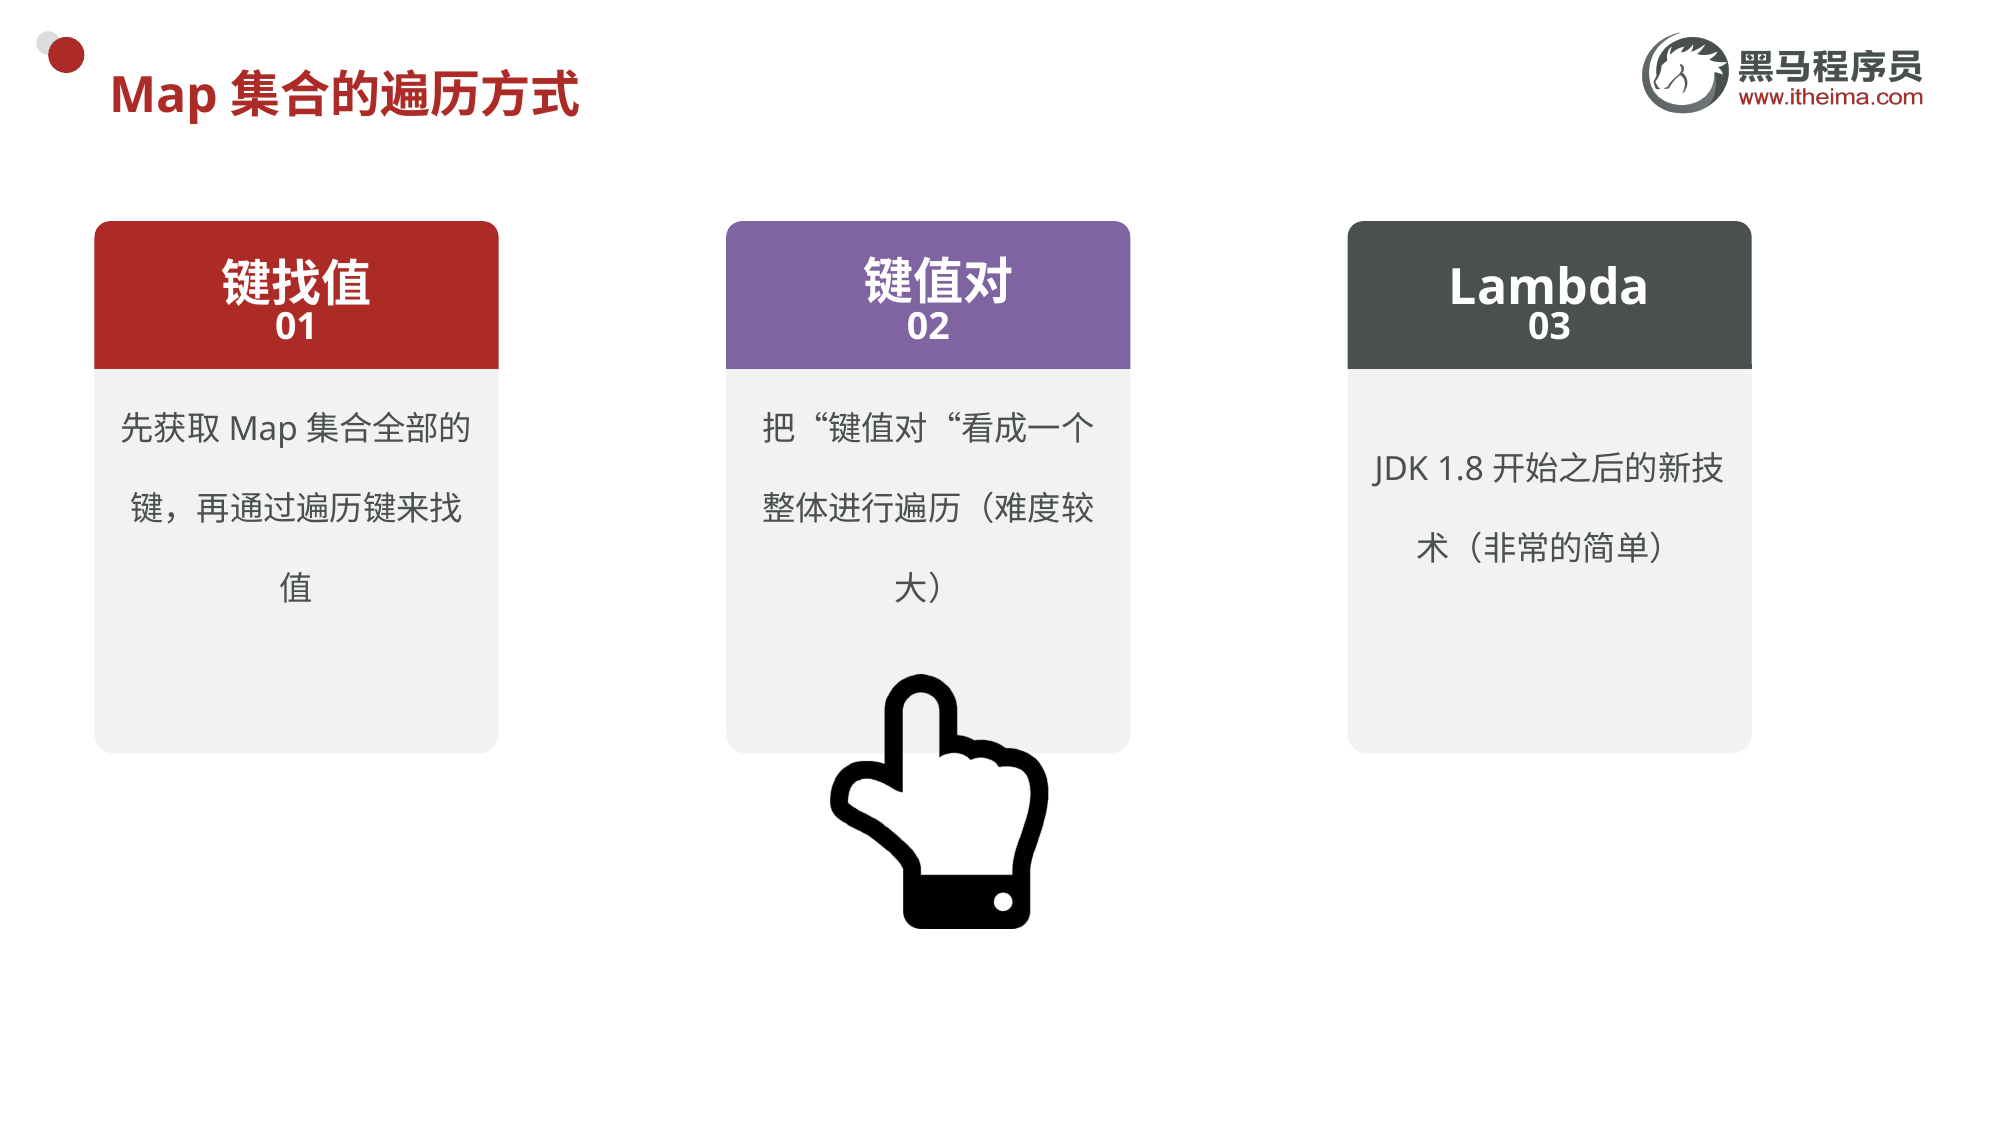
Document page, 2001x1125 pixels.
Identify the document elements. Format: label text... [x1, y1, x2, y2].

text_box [1347, 221, 1752, 754]
title Map集合的遍历方式 [94, 55, 1858, 133]
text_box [726, 221, 1131, 754]
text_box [94, 221, 499, 754]
picture [829, 674, 1049, 929]
picture [1633, 24, 1937, 125]
